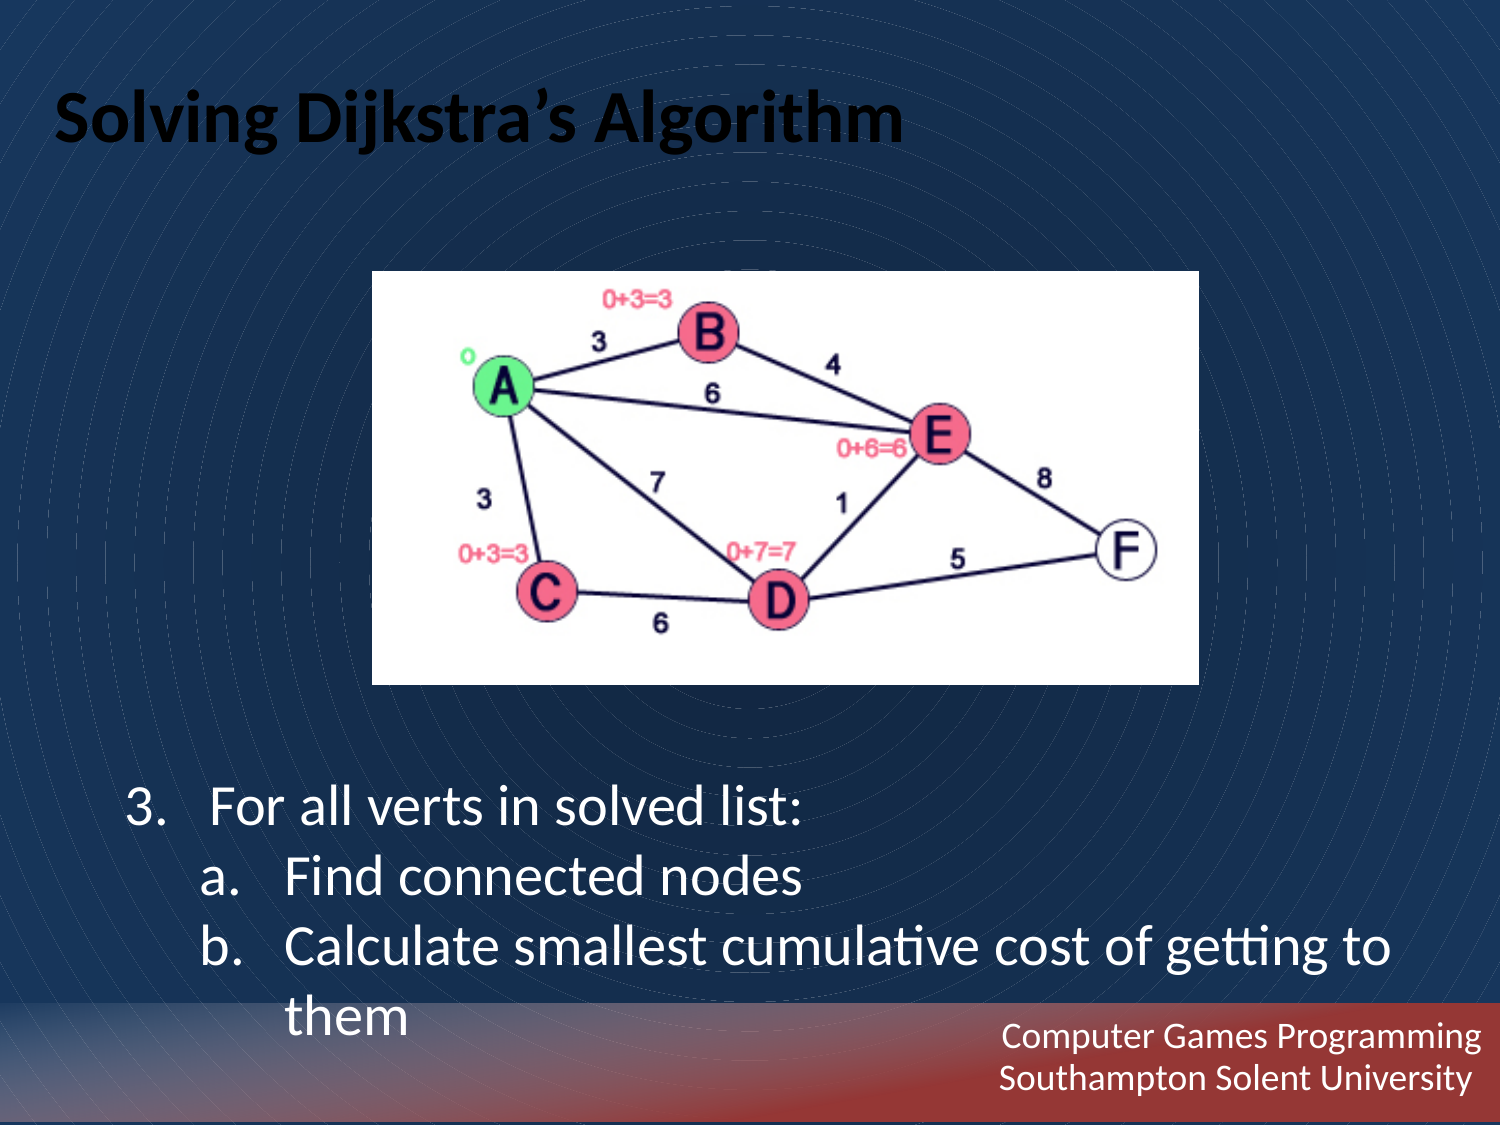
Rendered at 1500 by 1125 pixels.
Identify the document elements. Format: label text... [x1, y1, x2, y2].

picture [371, 271, 1199, 686]
text_box Solving Dijkstra’s Algorithm [39, 60, 1425, 165]
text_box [0, 1003, 1500, 1122]
text_box For all verts in solved list: Find connected nodes Calculate smallest cumulative cost of getting to them [35, 760, 1465, 1000]
